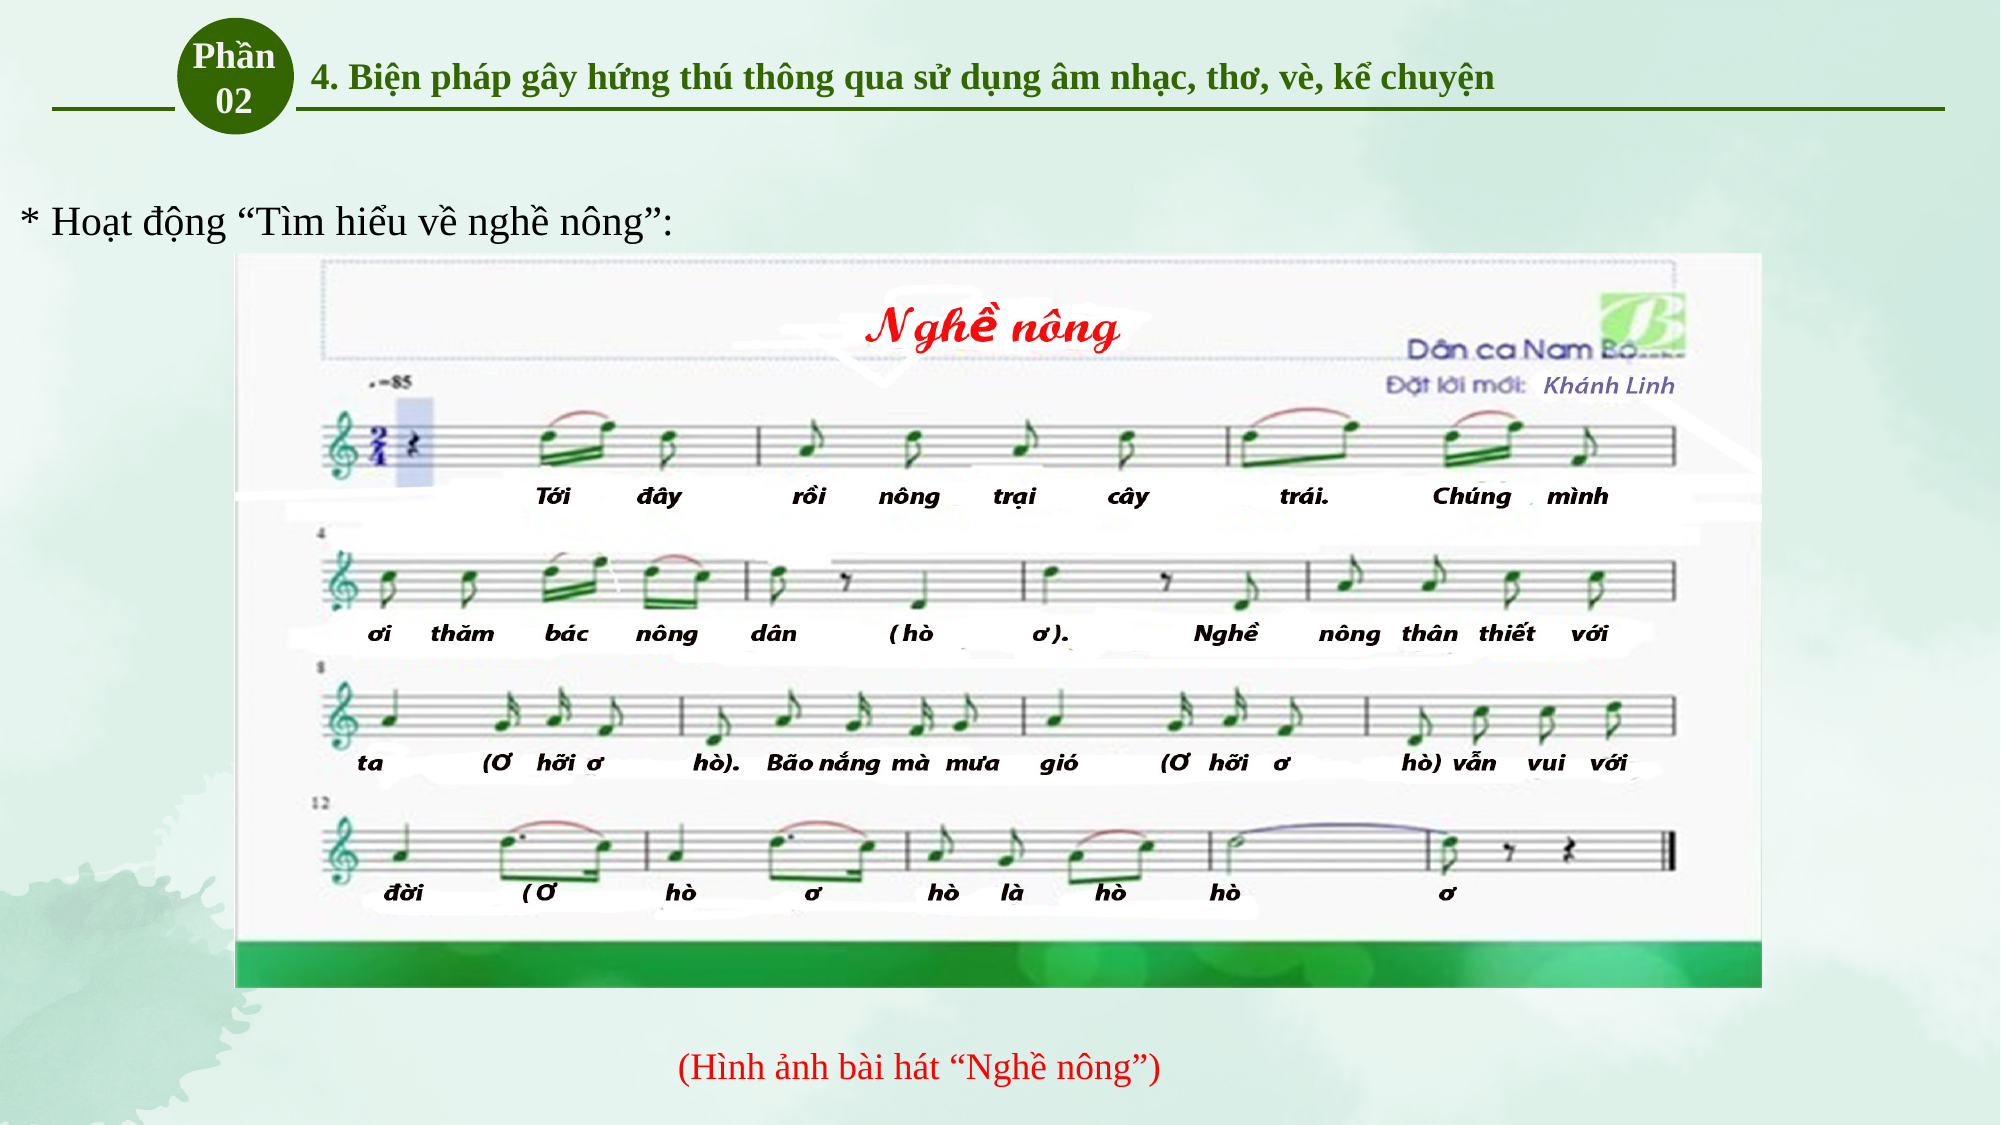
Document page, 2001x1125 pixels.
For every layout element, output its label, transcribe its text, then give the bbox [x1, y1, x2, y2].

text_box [175, 17, 294, 135]
text_box 4. Biện pháp gây hứng thú thông qua sử dụng âm nhạc, thơ, vè, kể chuyện [296, 44, 2000, 105]
text_box (Hình ảnh bài hát “Nghề nông”) [663, 1012, 1177, 1095]
text_box * Hoạt động “Tìm hiểu về nghề nông”: [19, 168, 1395, 244]
picture [0, 0, 2001, 1125]
